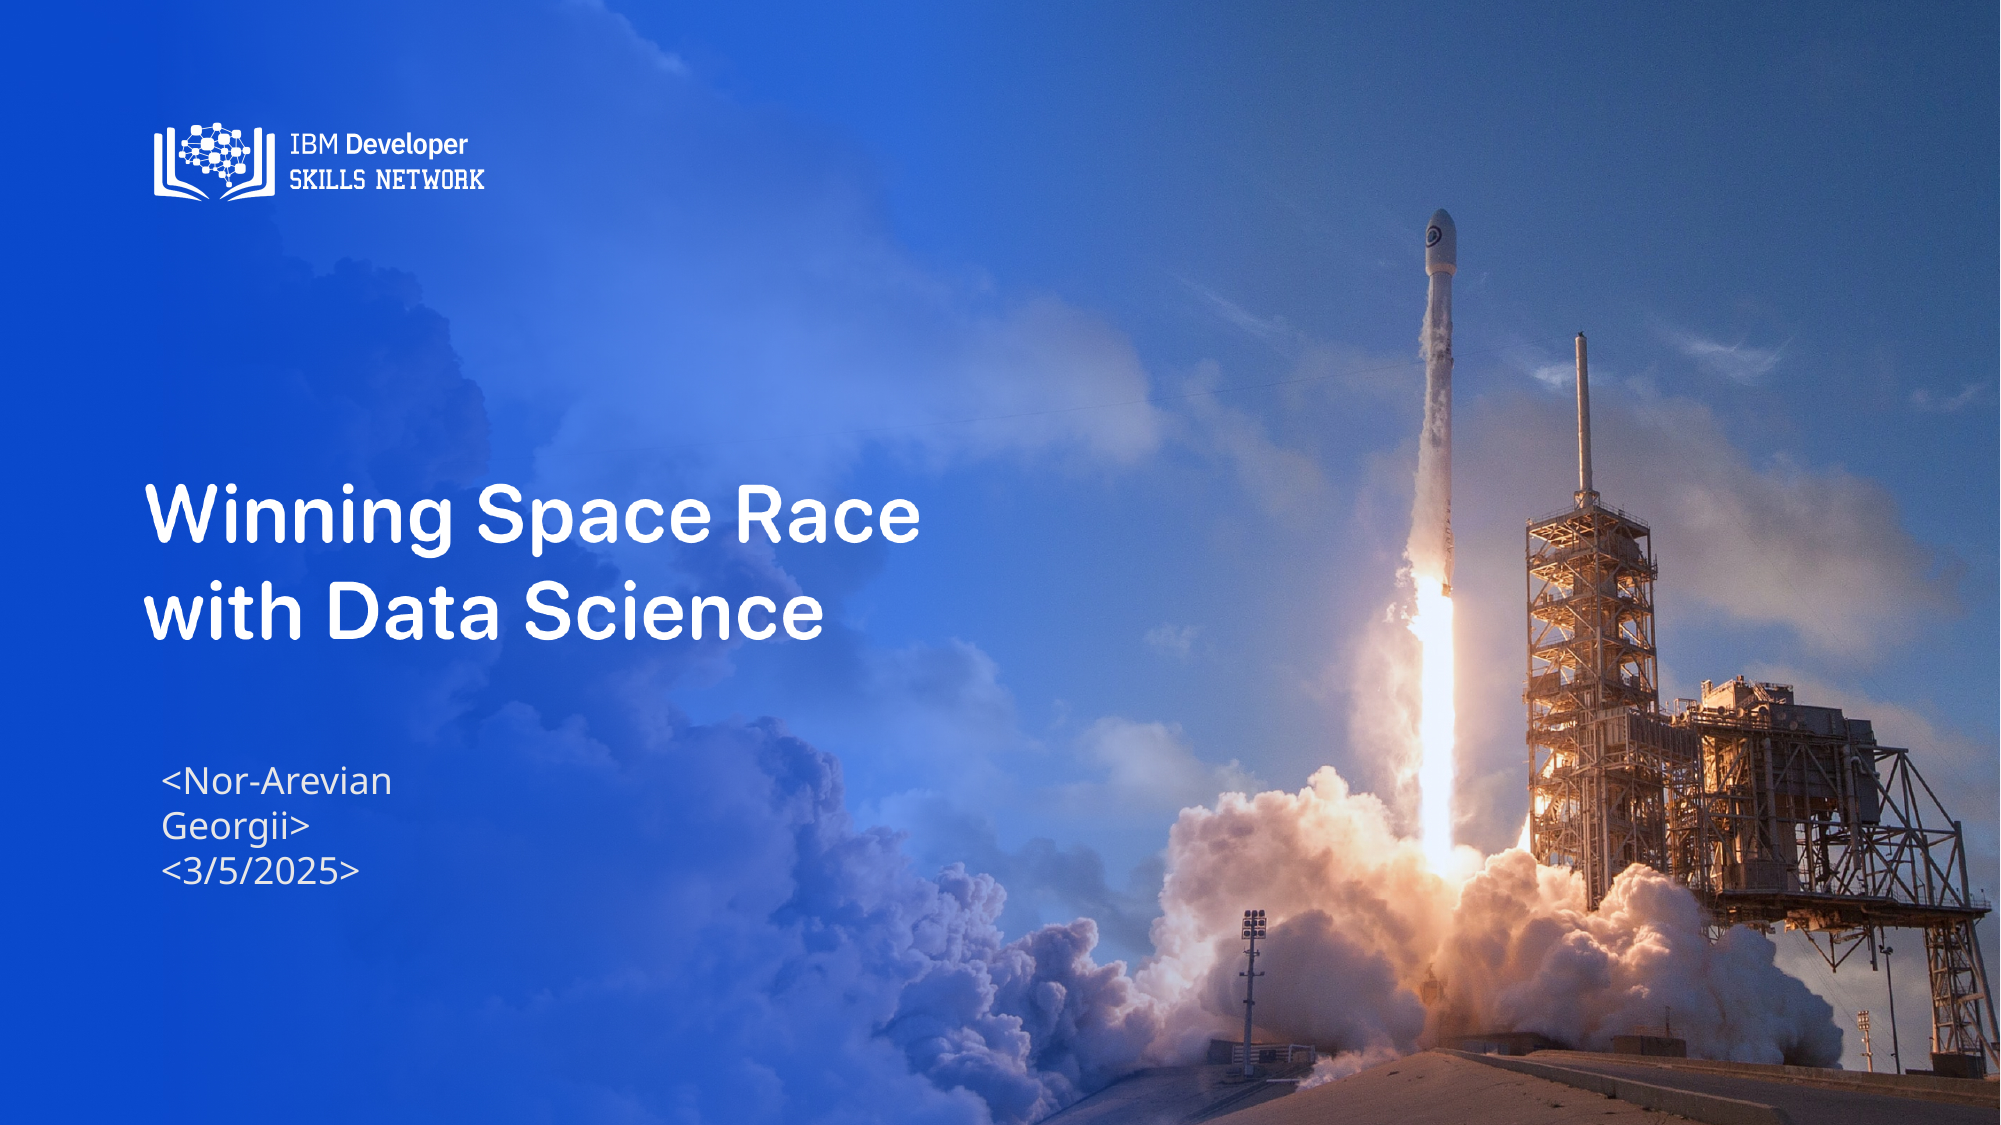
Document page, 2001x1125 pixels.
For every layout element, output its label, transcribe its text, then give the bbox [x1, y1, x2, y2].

text_box <Nor-Arevian Georgii> <3/5/2025> [145, 749, 559, 900]
picture [0, 0, 2001, 1125]
